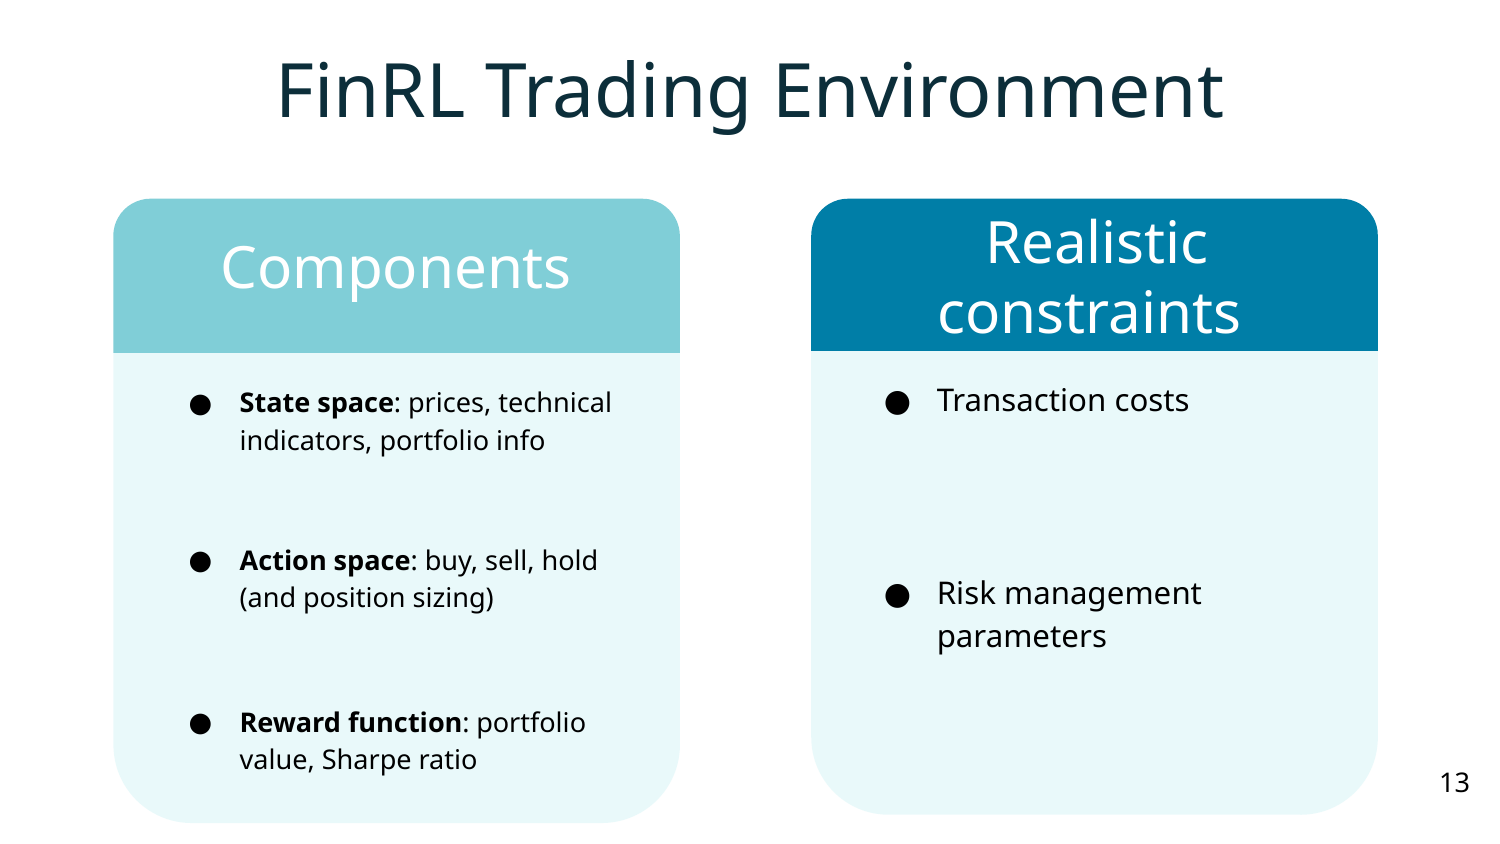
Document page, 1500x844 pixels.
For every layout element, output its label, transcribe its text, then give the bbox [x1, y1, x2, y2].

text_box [113, 198, 681, 824]
text_box FinRL Trading Environment [118, 27, 1382, 150]
slide_number ‹#› [1395, 750, 1486, 815]
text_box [810, 190, 1379, 815]
